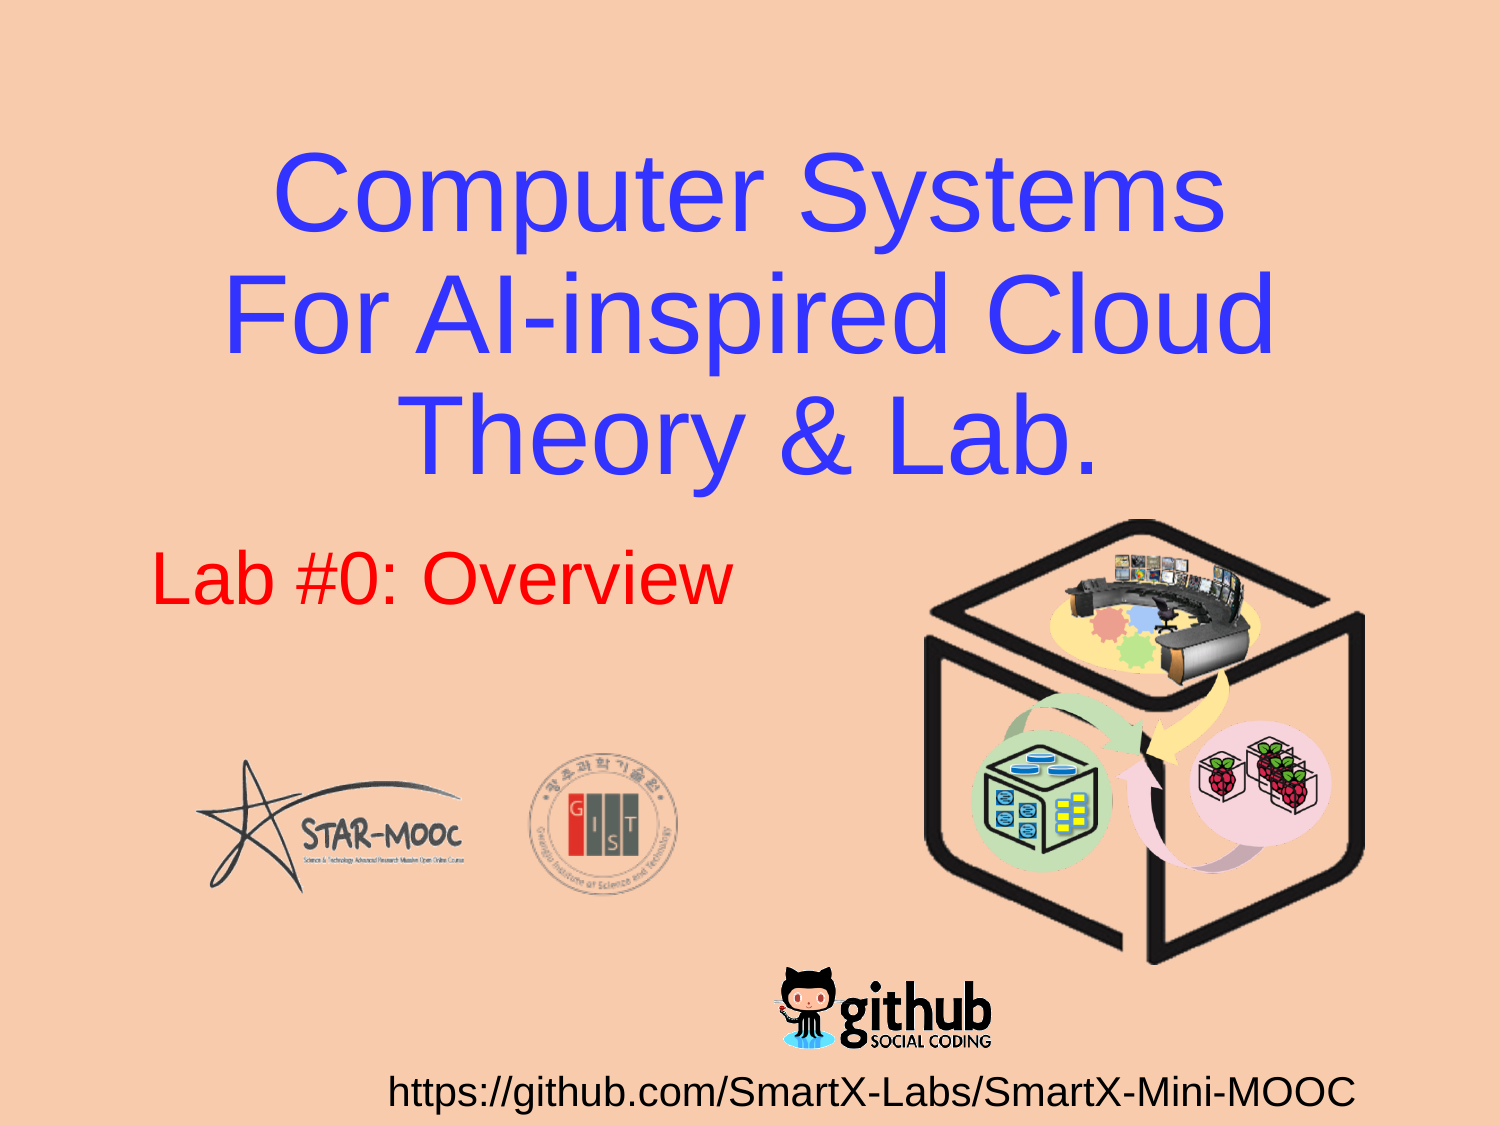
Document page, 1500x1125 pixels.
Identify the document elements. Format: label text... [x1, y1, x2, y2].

text_box https://github.com/SmartX-Labs/SmartX-Mini-MOOC [372, 1057, 1373, 1123]
picture [766, 519, 1365, 1058]
text_box Computer Systems For AI-inspired Cloud Theory & Lab. [0, 145, 1500, 548]
text_box Lab #0: Overview [0, 548, 885, 628]
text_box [169, 742, 687, 907]
